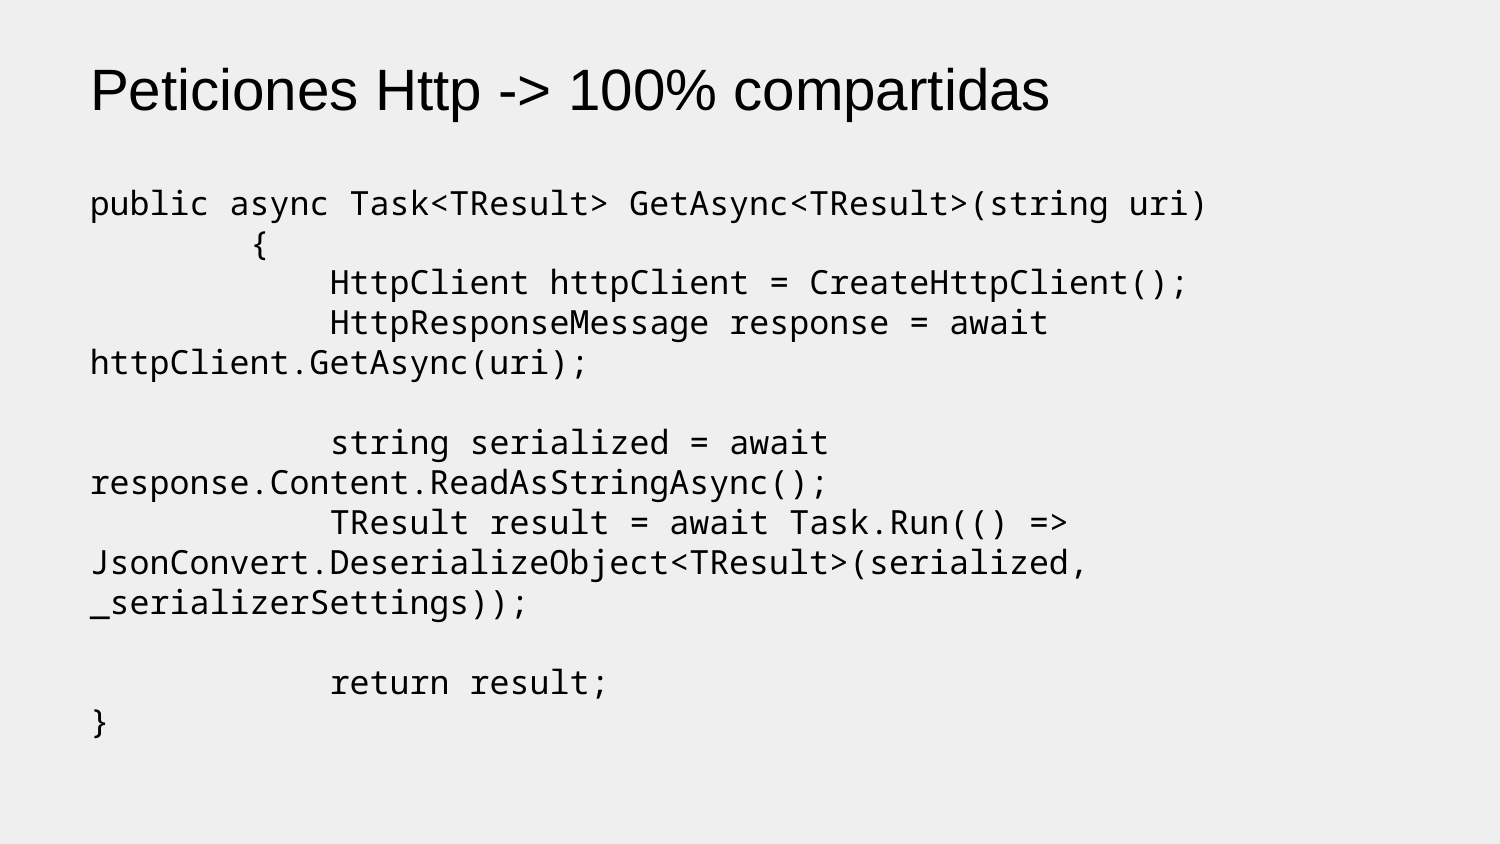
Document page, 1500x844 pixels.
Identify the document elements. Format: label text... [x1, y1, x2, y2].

text_box public async Task<TResult> GetAsync<TResult>(string uri) { HttpClient httpClient = CreateHttpClient(); HttpResponseMessage response = await httpClient.GetAsync(uri); string serialized = await response.Content.ReadAsStringAsync(); TResult result = await Task.Run(() => JsonConvert.DeserializeObject<TResult>(serialized, _serializerSettings)); return result; } [75, 174, 1460, 748]
title Peticiones Http -> 100% compartidas [75, 46, 1425, 137]
